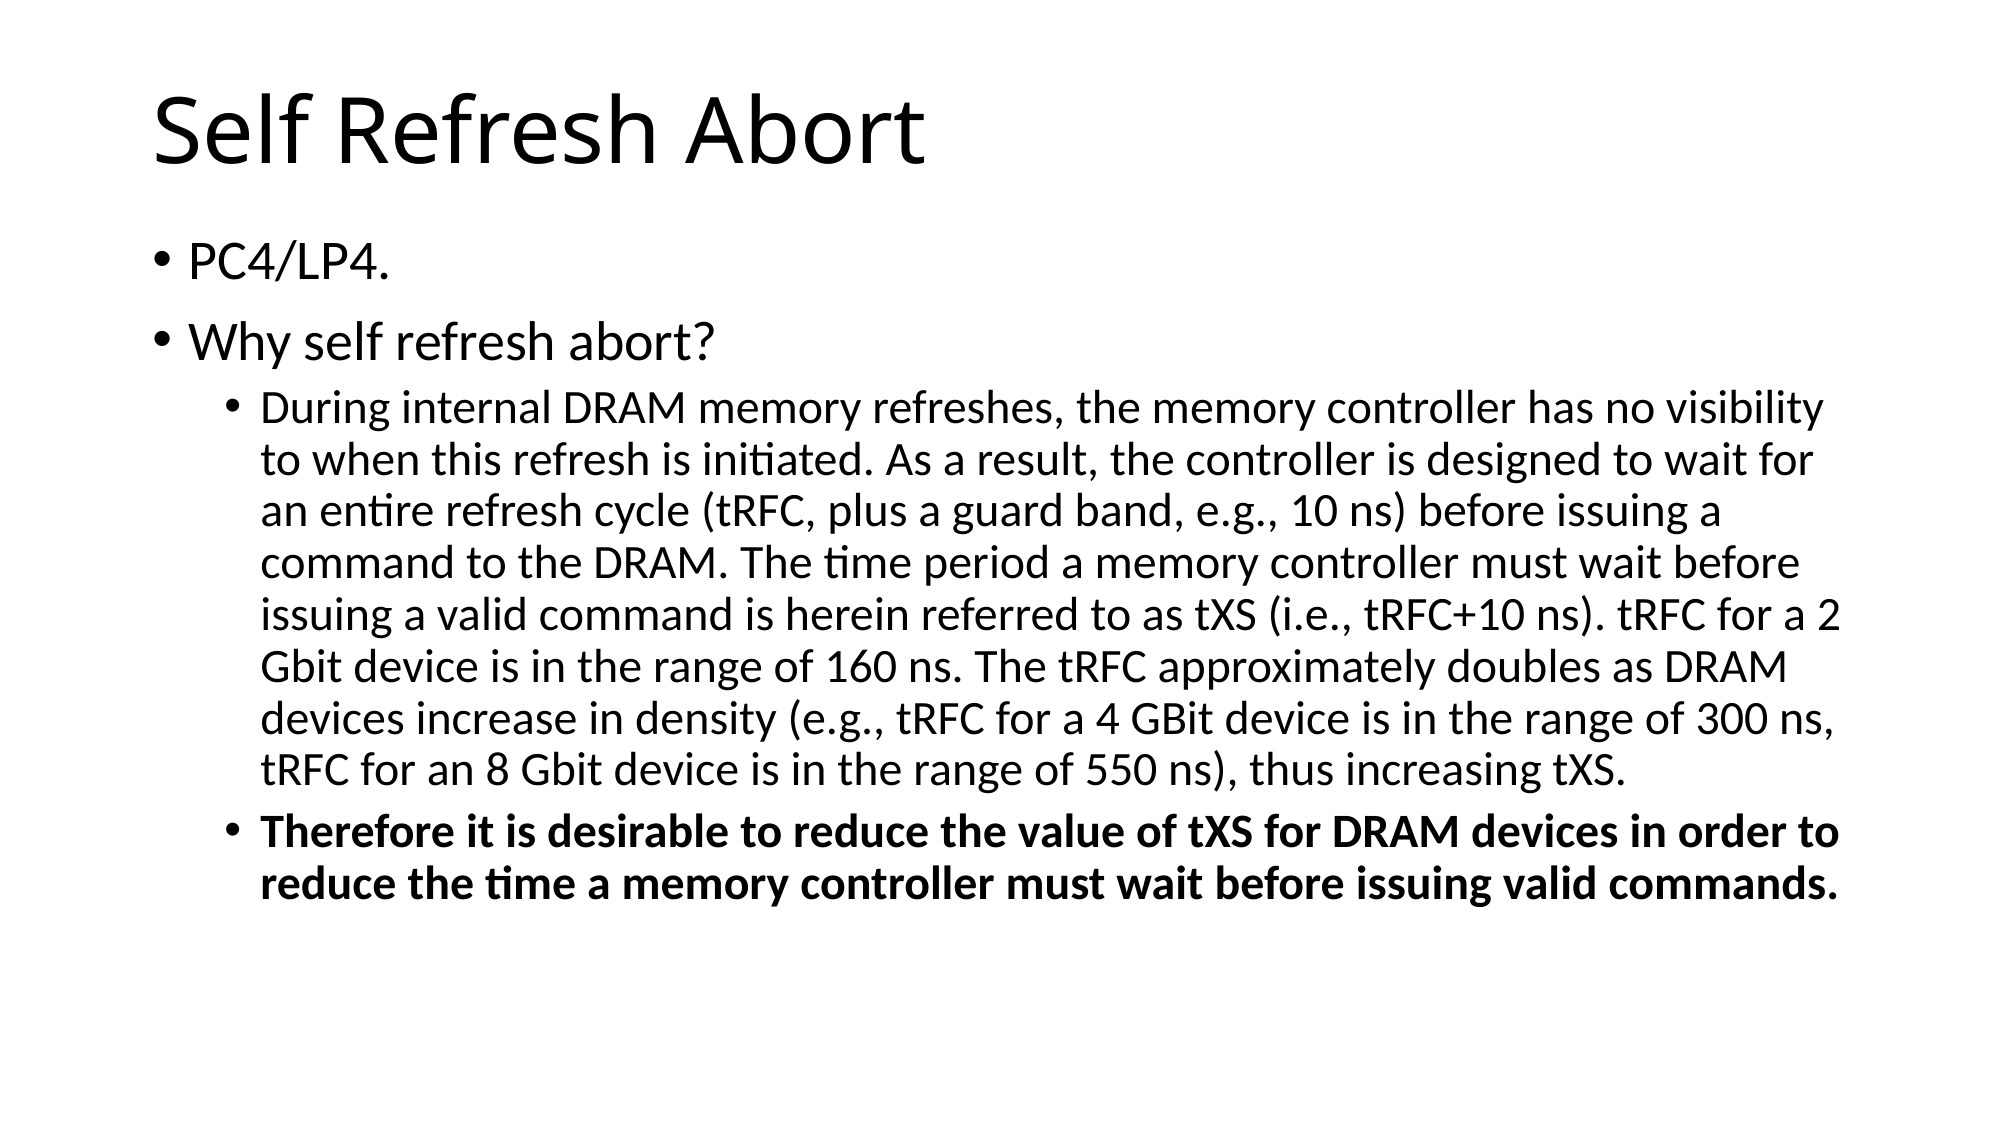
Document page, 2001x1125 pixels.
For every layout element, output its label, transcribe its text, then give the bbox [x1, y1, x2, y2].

title Self Refresh Abort [137, 59, 1863, 208]
list PC4/LP4. Why self refresh abort? During internal DRAM memory refreshes, the memory controller has no visibility to when this refresh is initiated. As a result, the controller is designed to wait for an entire refresh cycle (tRFC, plus a guard band, e.g., 10 ns) before issuing a command to the DRAM. The time period a memory controller must wait before issuing a valid command is herein referred to as tXS (i.e., tRFC+10 ns). tRFC for a 2 Gbit device is in the range of 160 ns. The tRFC approximately doubles as DRAM devices increase in density (e.g., tRFC for a 4 GBit device is in the range of 300 ns, tRFC for an 8 Gbit device is in the range of 550 ns), thus increasing tXS. Therefore it is desirable to reduce the value of tXS for DRAM devices in order to reduce the time a memory controller must wait before issuing valid commands. [137, 223, 1863, 1014]
